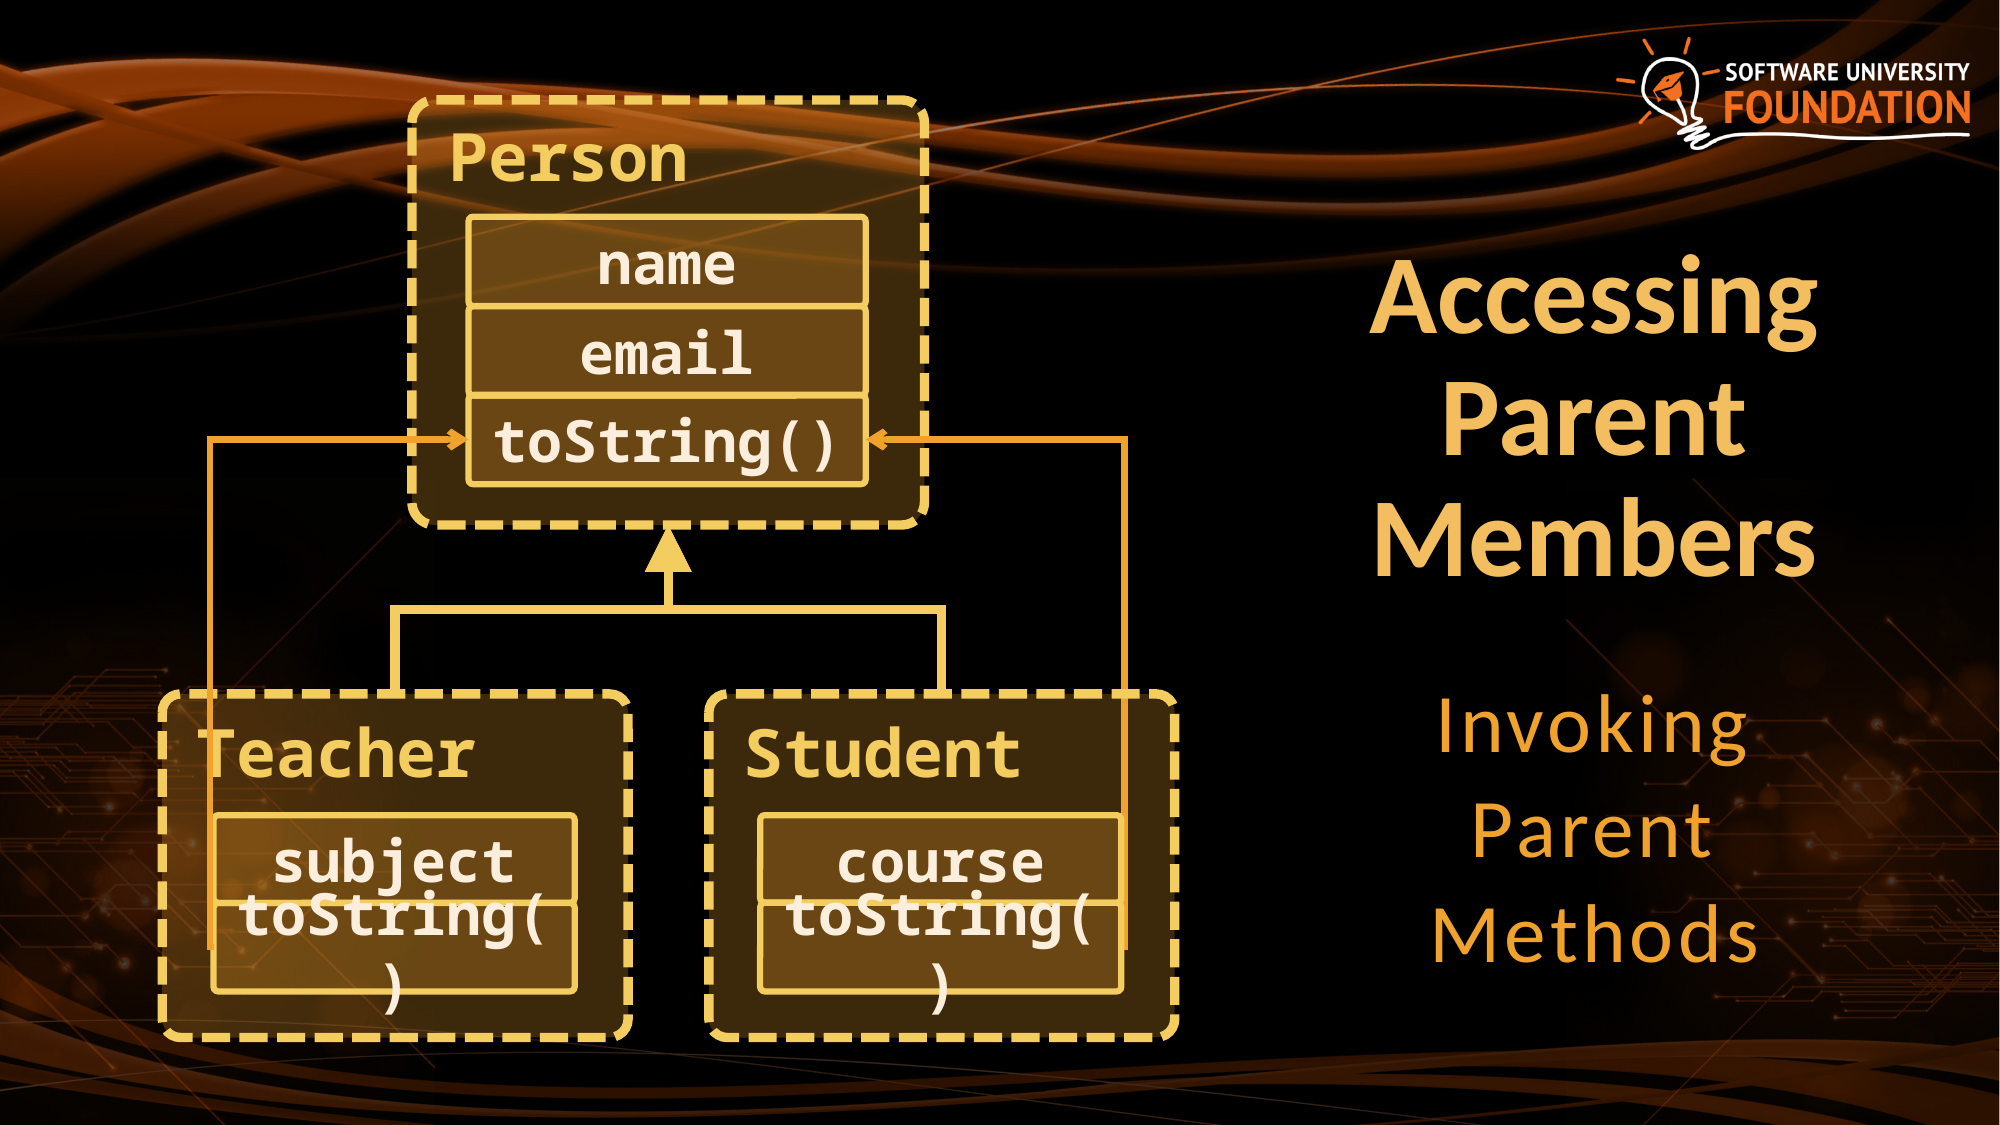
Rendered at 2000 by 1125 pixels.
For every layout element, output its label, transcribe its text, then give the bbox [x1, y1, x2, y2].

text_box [720, 472, 865, 693]
title Accessing Parent Members [1321, 230, 1868, 607]
list Invoking Parent Methods [1321, 658, 1868, 1013]
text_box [411, 99, 925, 525]
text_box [162, 693, 629, 1038]
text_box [213, 439, 469, 948]
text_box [865, 439, 1122, 693]
picture [0, 0, 2000, 1125]
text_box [469, 525, 617, 693]
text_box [708, 693, 1175, 1038]
